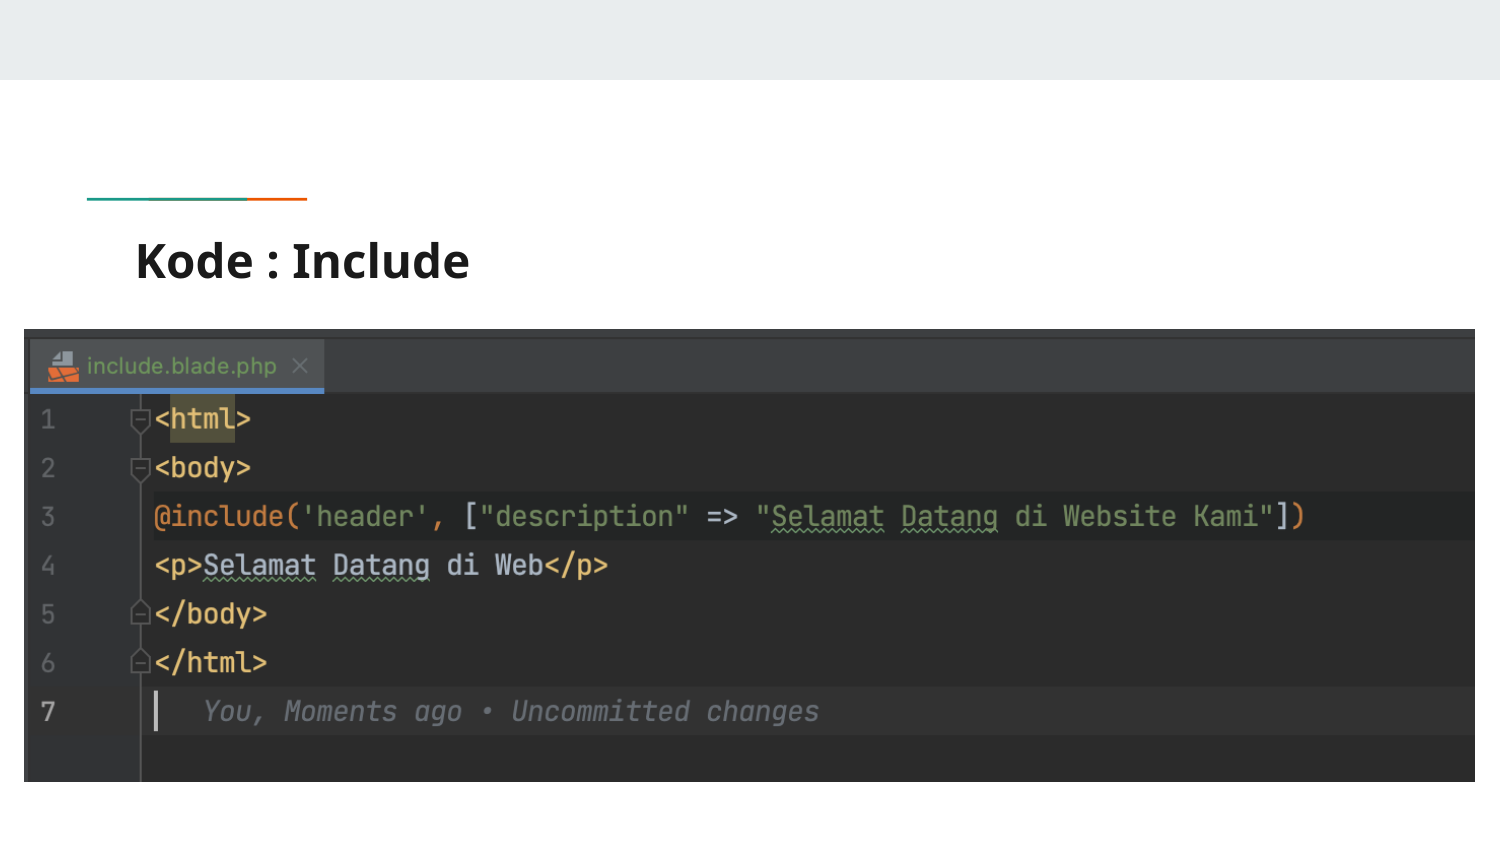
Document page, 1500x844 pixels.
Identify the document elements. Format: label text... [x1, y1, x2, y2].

title Kode : Include [119, 216, 1381, 305]
picture [24, 328, 1476, 782]
